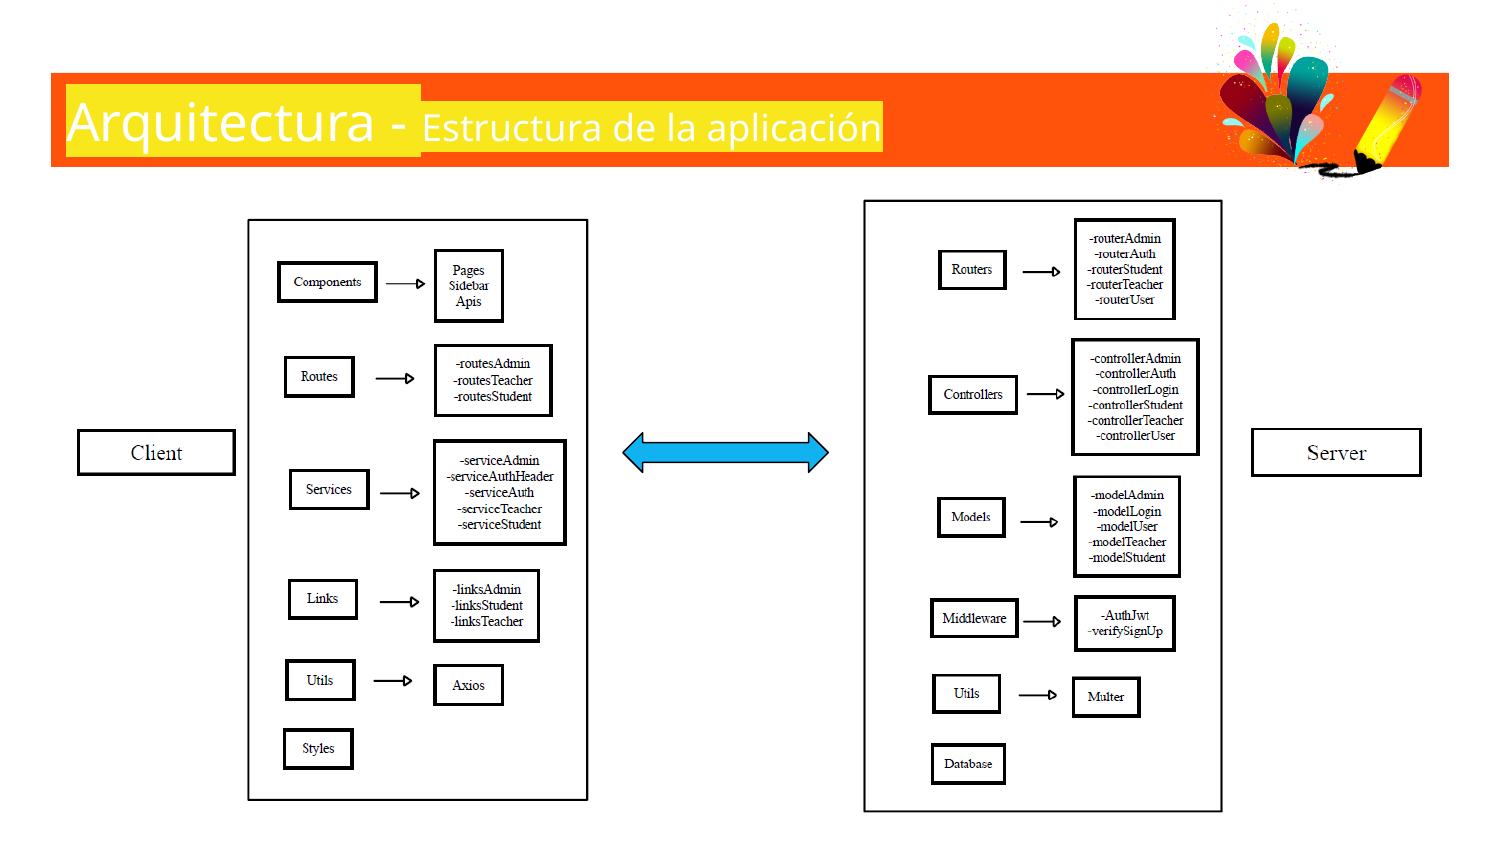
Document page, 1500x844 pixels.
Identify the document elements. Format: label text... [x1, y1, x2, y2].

text_box [622, 432, 829, 473]
title Arquitectura - Estructura de la aplicación [51, 72, 1170, 167]
picture [852, 0, 1450, 832]
picture [1247, 424, 1426, 481]
picture [68, 208, 600, 809]
